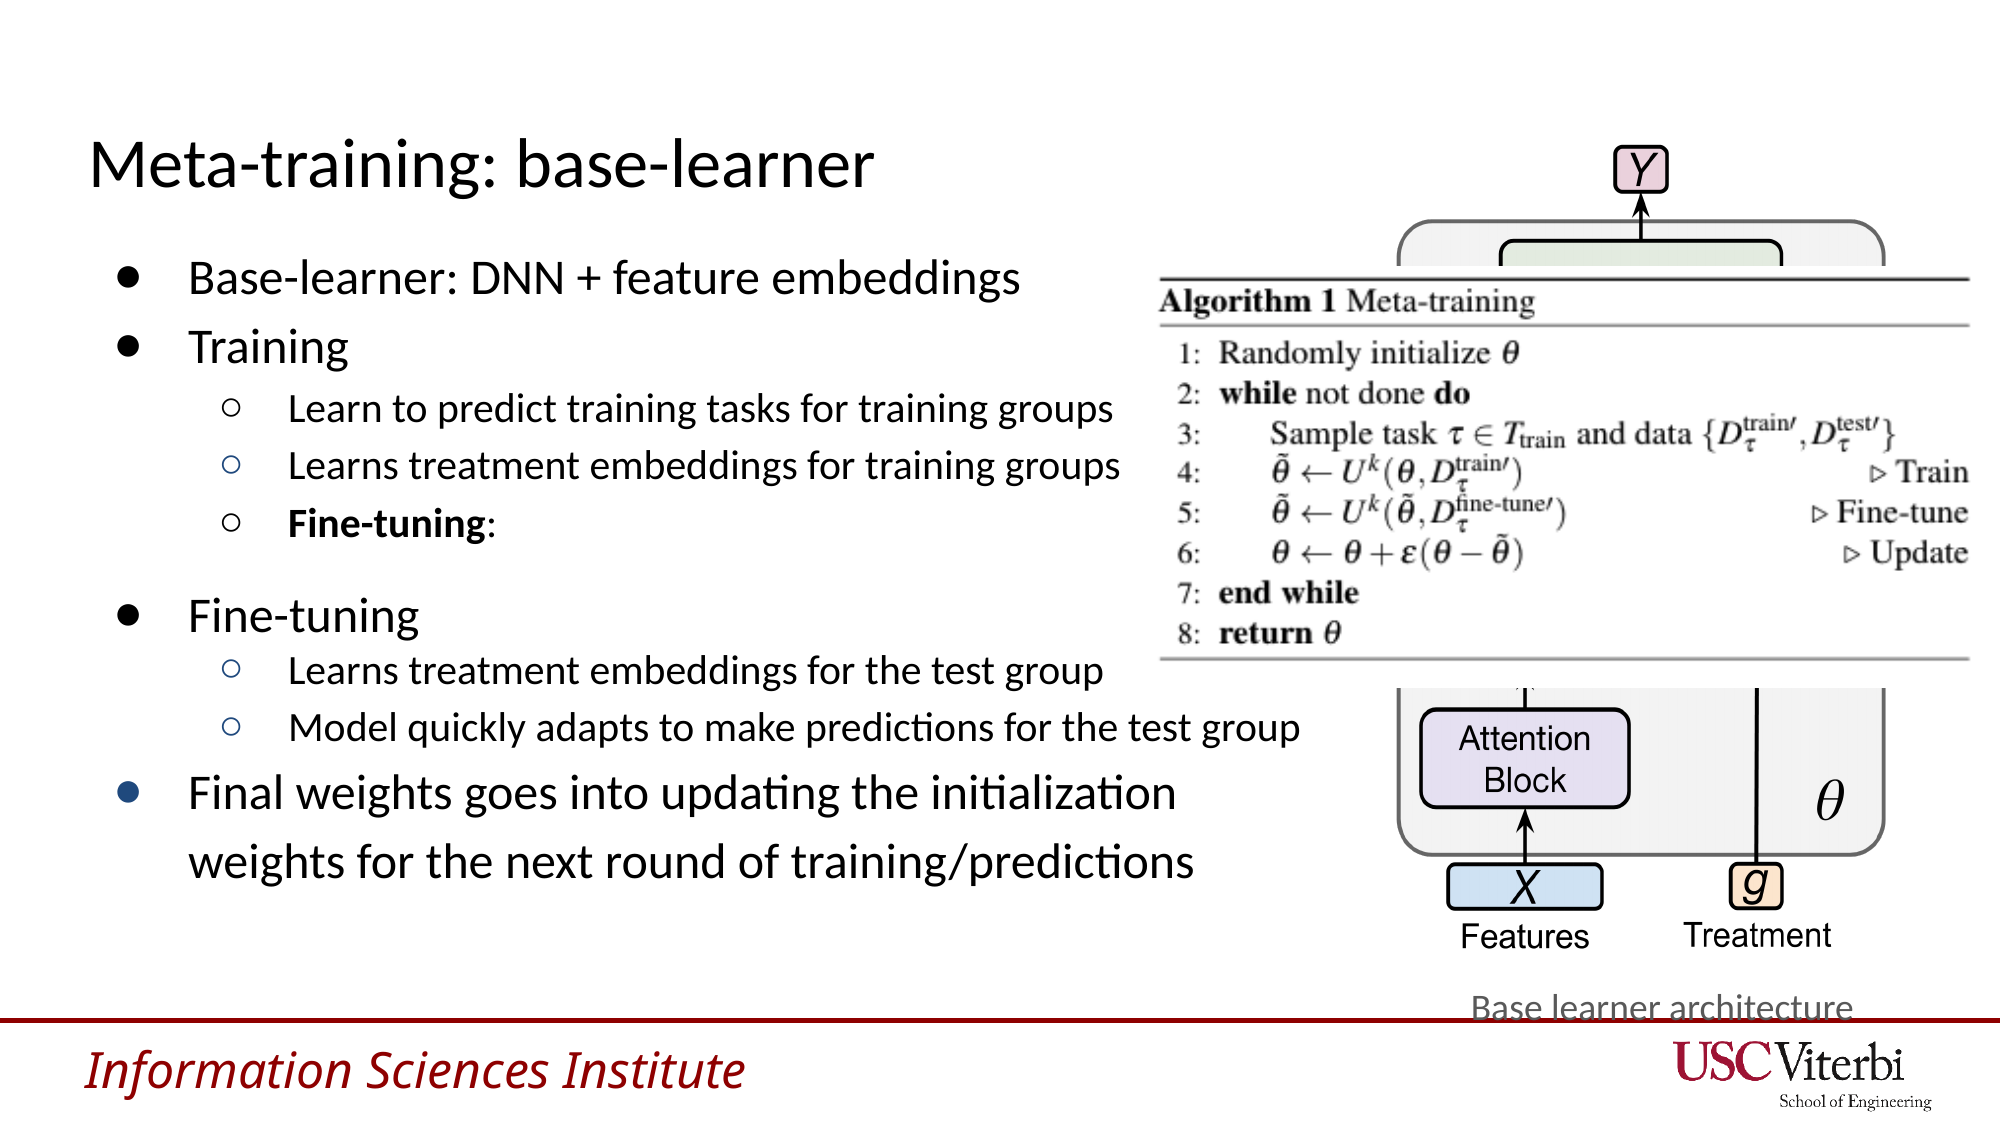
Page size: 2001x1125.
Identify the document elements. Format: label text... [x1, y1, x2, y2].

list Base-learner: DNN + feature embeddings Training Learn to predict training tasks for training groups Learns treatment embeddings for training groups Fine-tuning: Fine-tuning Learns treatment embeddings for the test group Model quickly adapts to make predictions for the test group Final weights goes into updating the initialization weights for the next round of training/predictions [68, 215, 1341, 963]
text_box Base learner architecture [1405, 971, 1920, 1060]
title Meta-training: base-learner [68, 97, 1932, 223]
picture [1641, 1027, 1964, 1118]
picture [1135, 141, 2000, 963]
